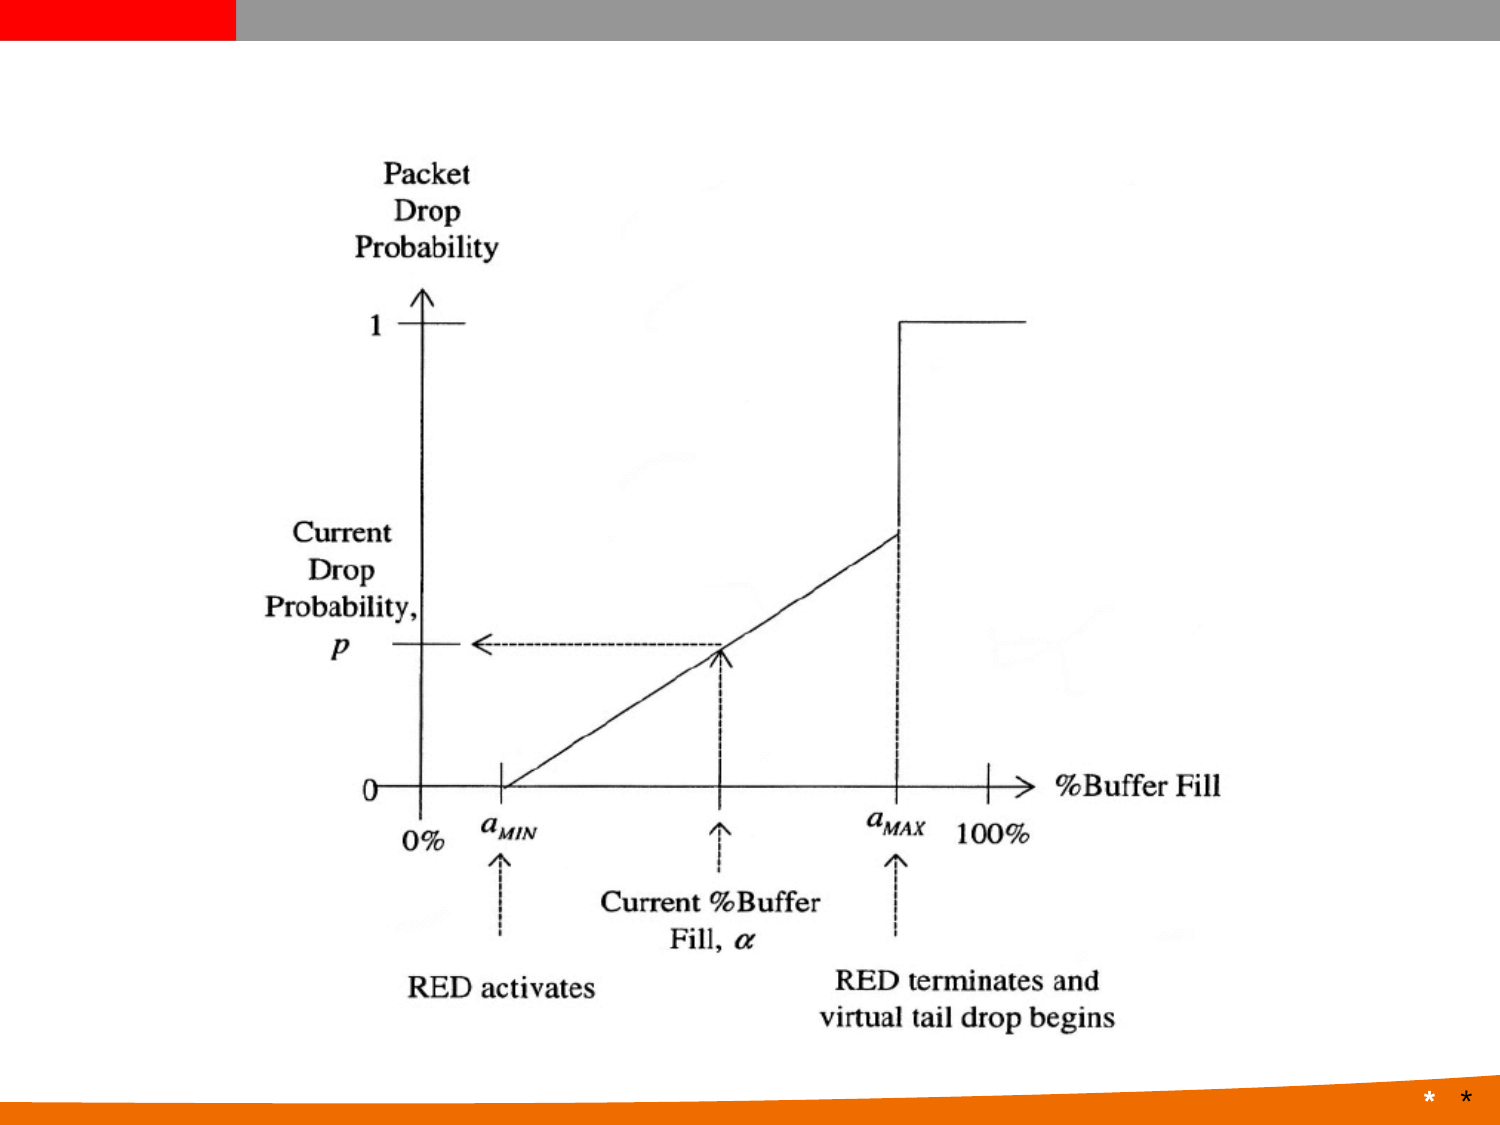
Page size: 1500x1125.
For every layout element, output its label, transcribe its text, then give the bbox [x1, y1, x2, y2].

slide_number * [1137, 1074, 1488, 1116]
picture [199, 137, 1233, 1046]
